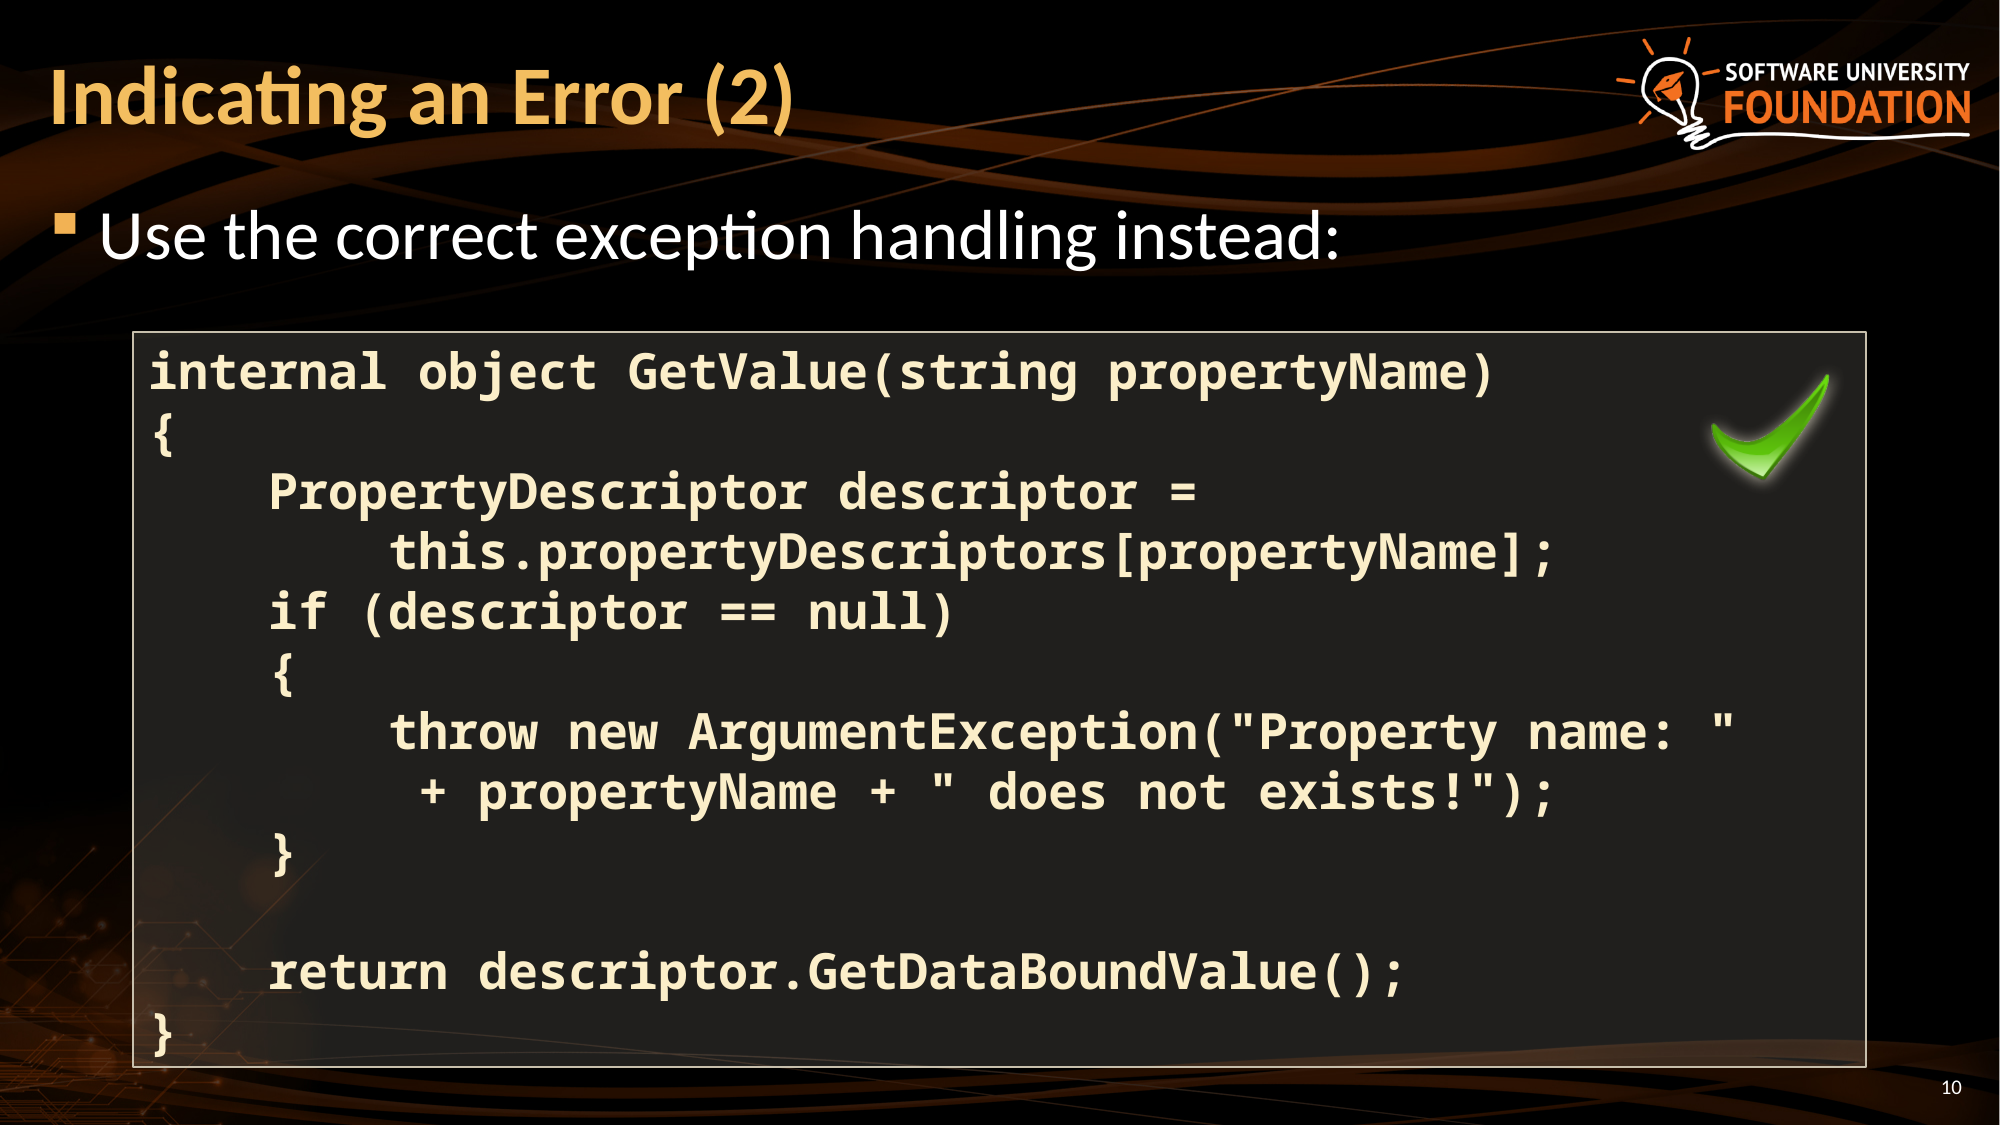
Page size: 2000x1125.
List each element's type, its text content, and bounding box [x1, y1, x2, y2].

text_box internal object GetValue(string propertyName) { PropertyDescriptor descriptor = this.propertyDescriptors[propertyName]; if (descriptor == null) { throw new ArgumentException("Property name: " + propertyName + " does not exists!"); } return descriptor.GetDataBoundValue(); } [133, 331, 1867, 1067]
picture [0, 0, 2000, 1125]
title Pseudocode [1691, 354, 1841, 504]
title Loose Coupling – Example [1688, 351, 1845, 508]
list Use the correct exception handling instead: [31, 188, 1968, 1103]
title Indicating an Error (2) [30, 6, 1602, 189]
